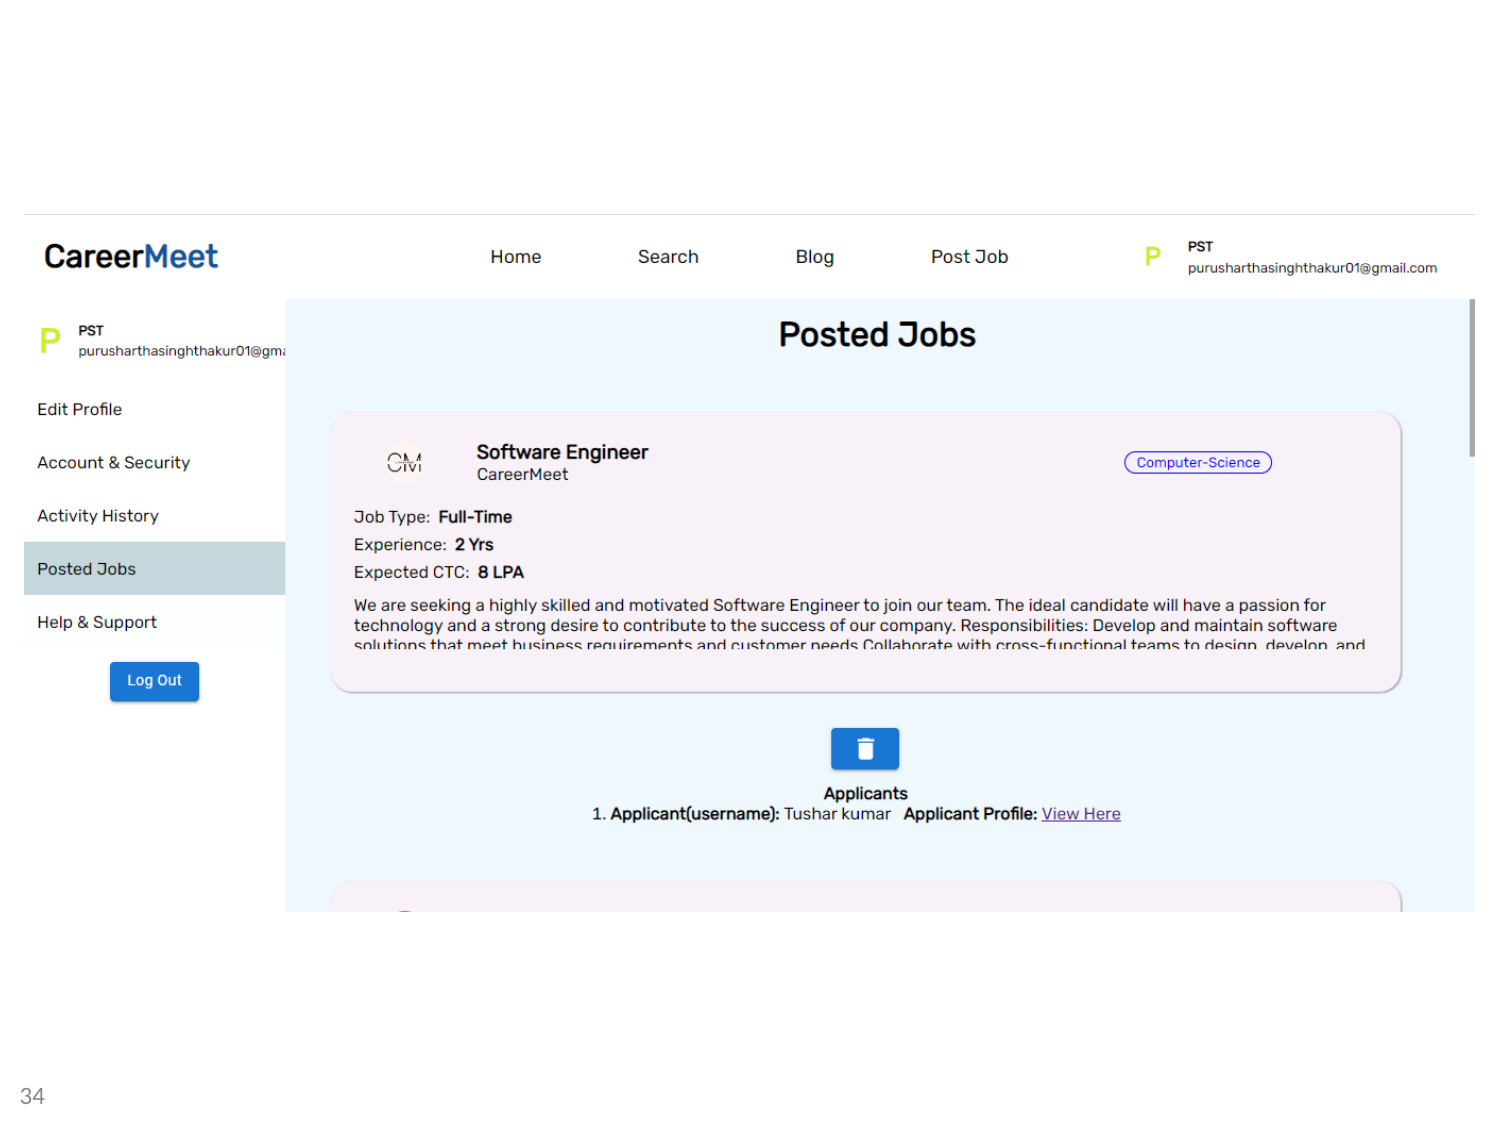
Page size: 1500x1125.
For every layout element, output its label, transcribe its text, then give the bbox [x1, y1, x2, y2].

slide_number 34 [0, 1065, 65, 1125]
picture [24, 213, 1476, 912]
